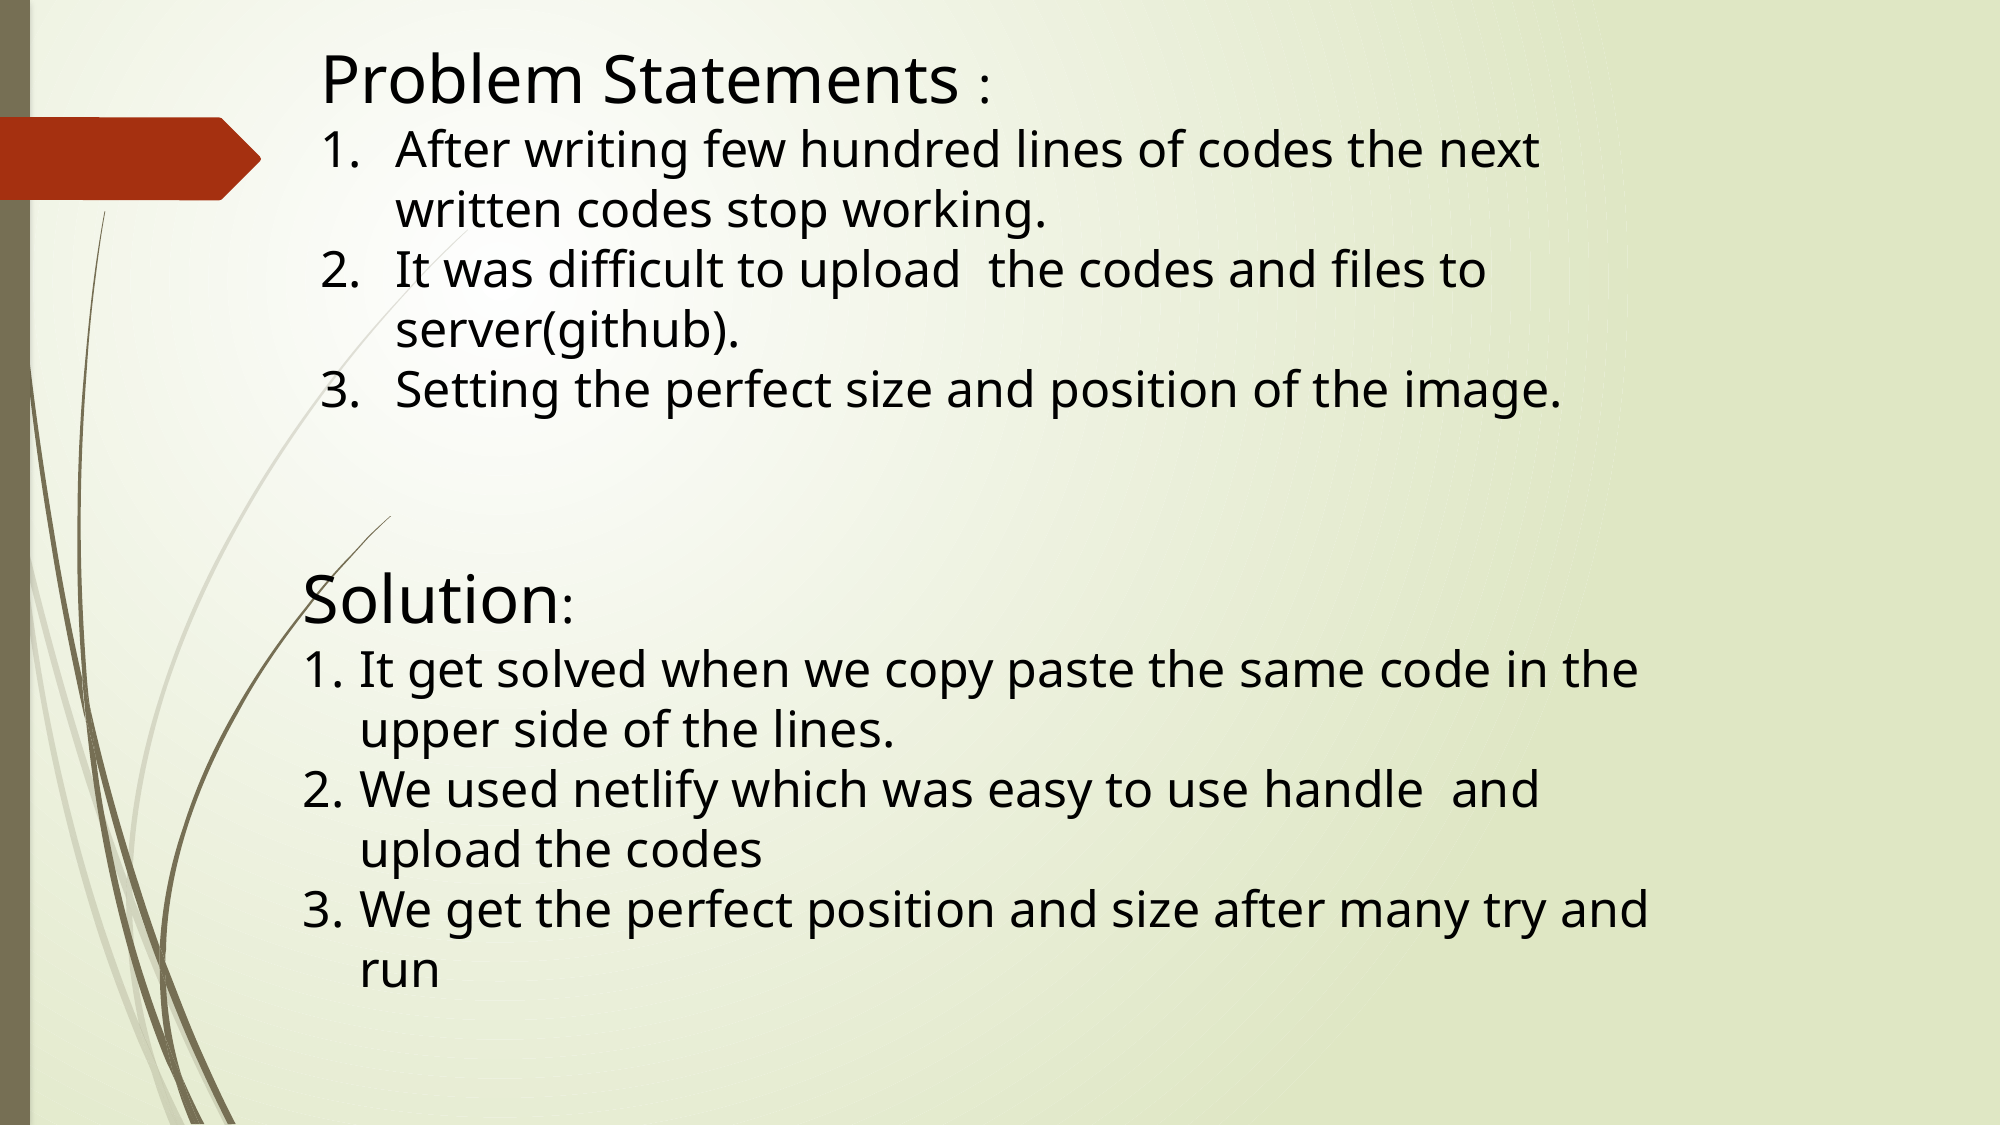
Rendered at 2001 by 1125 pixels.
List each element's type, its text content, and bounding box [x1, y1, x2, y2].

text_box Solution: It get solved when we copy paste the same code in the upper side of the lines. We used netlify which was easy to use handle and upload the codes We get the perfect position and size after many try and run [288, 549, 1712, 1050]
text_box Problem Statements : After writing few hundred lines of codes the next written codes stop working. It was difficult to upload the codes and files to server(github). Setting the perfect size and position of the image. [305, 29, 1730, 530]
